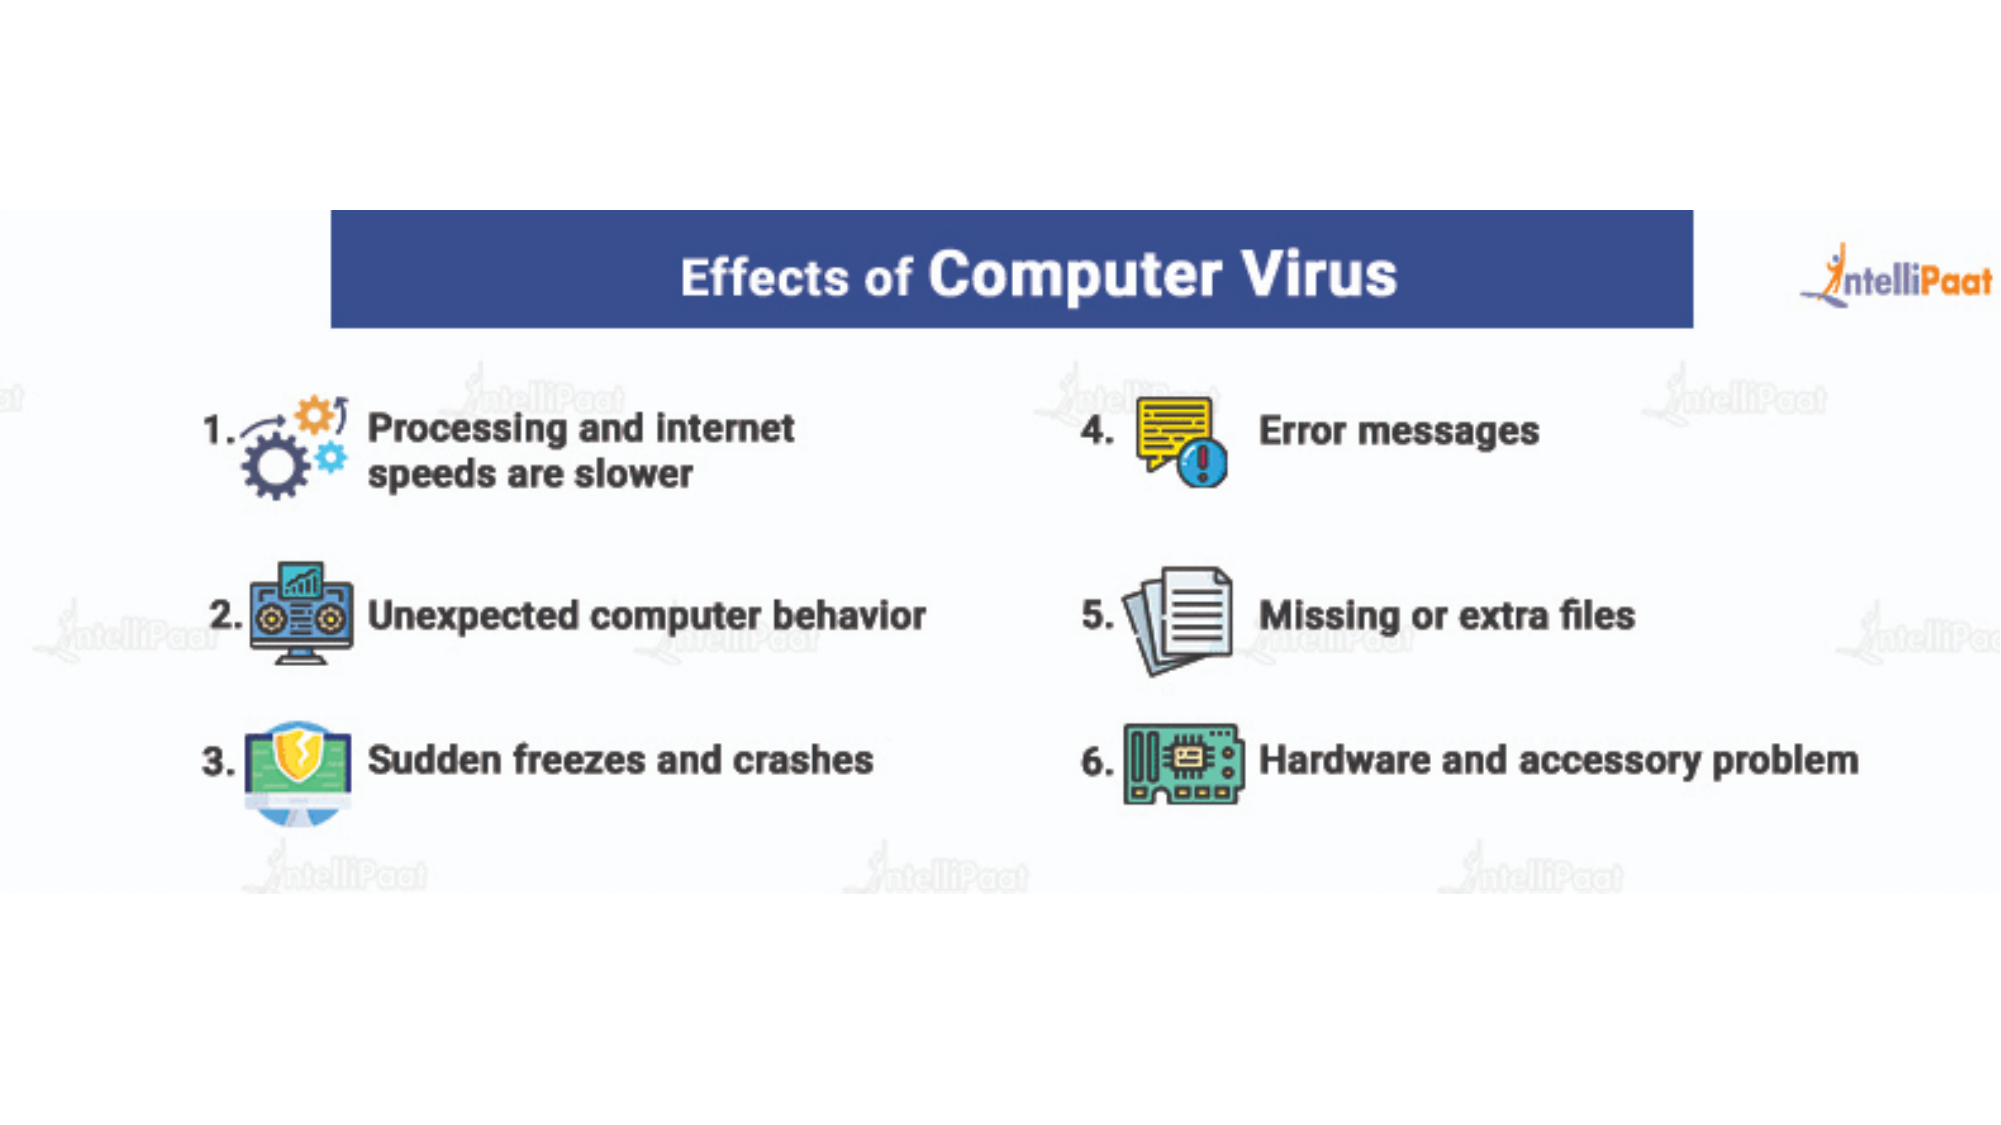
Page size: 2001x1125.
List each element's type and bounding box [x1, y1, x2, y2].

picture [0, 210, 2000, 894]
